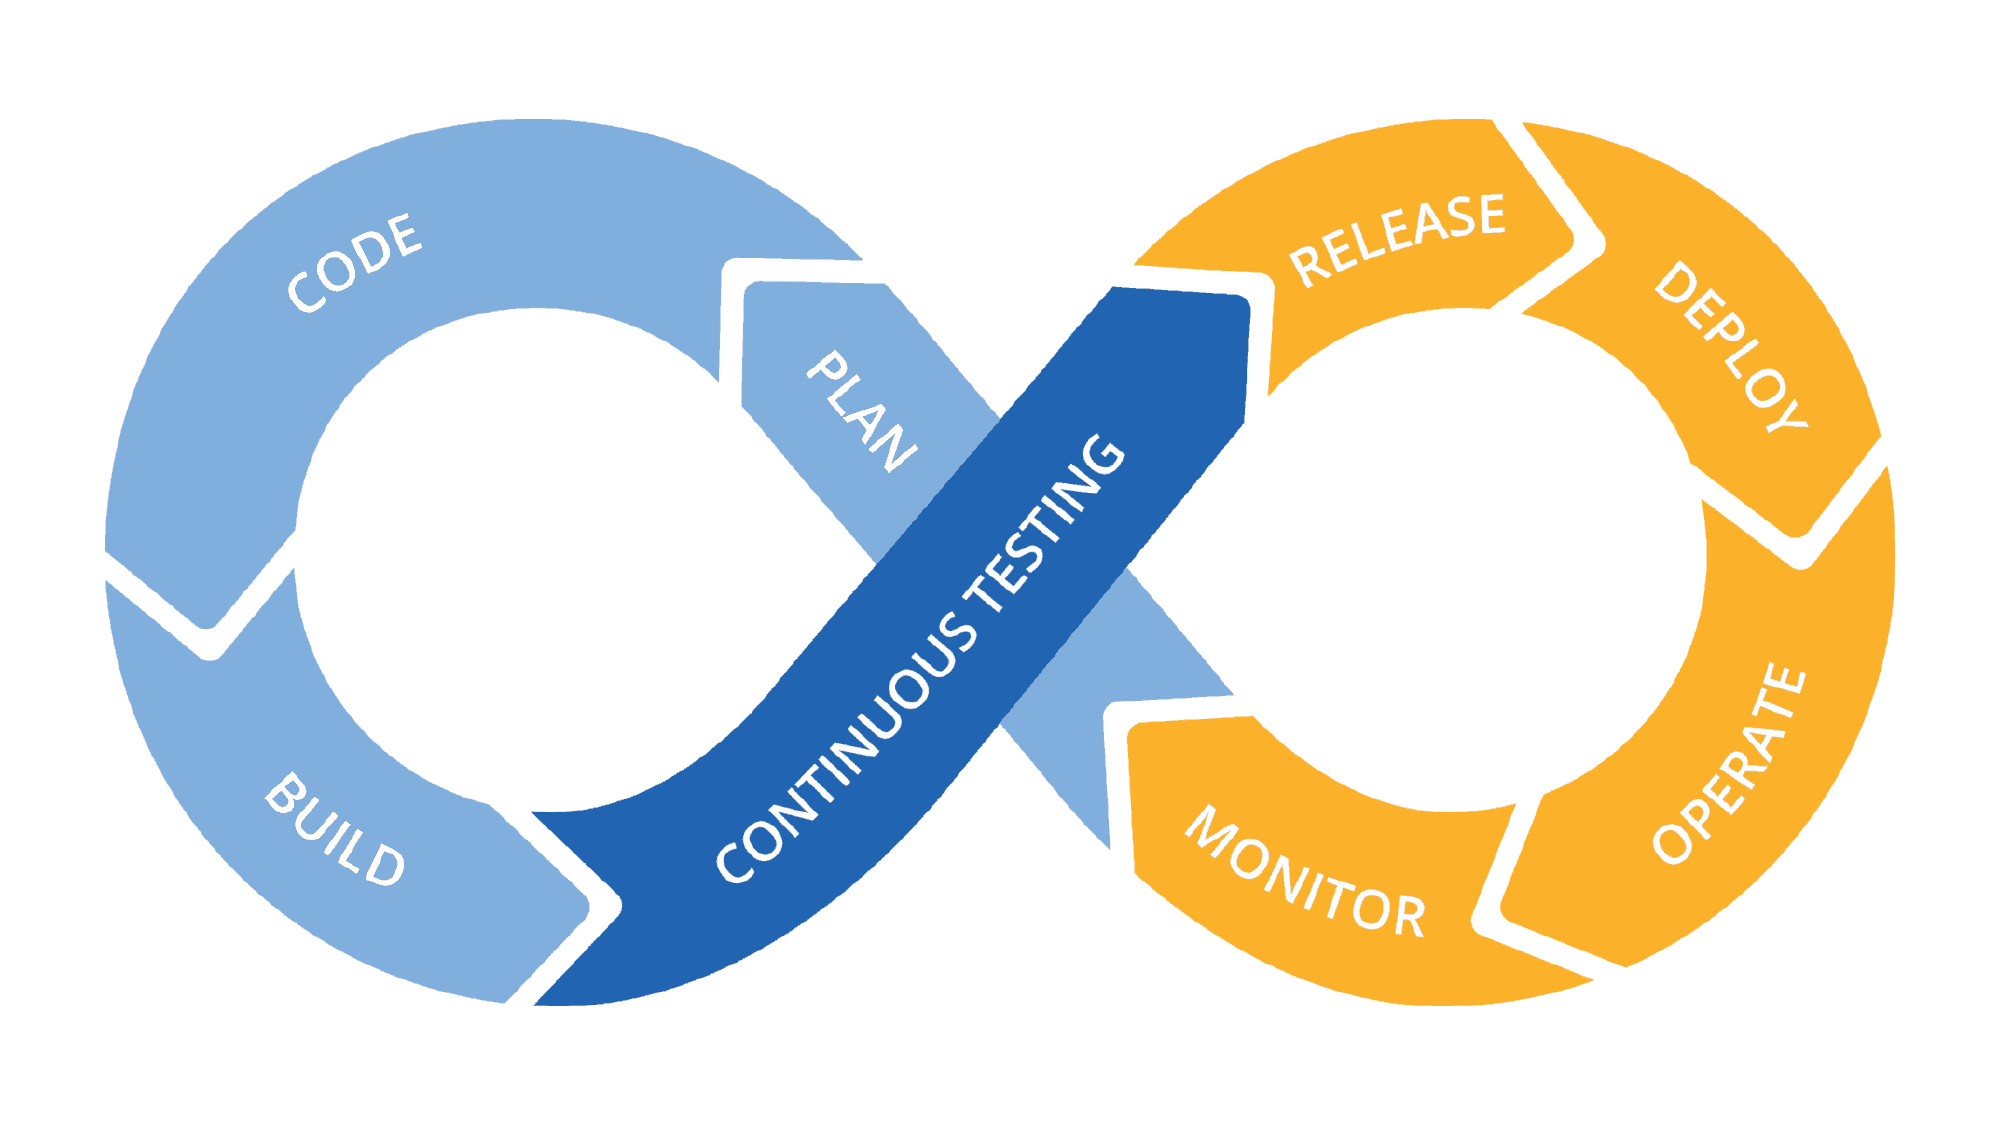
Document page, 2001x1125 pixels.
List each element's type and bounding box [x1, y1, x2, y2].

picture [105, 119, 1895, 1006]
